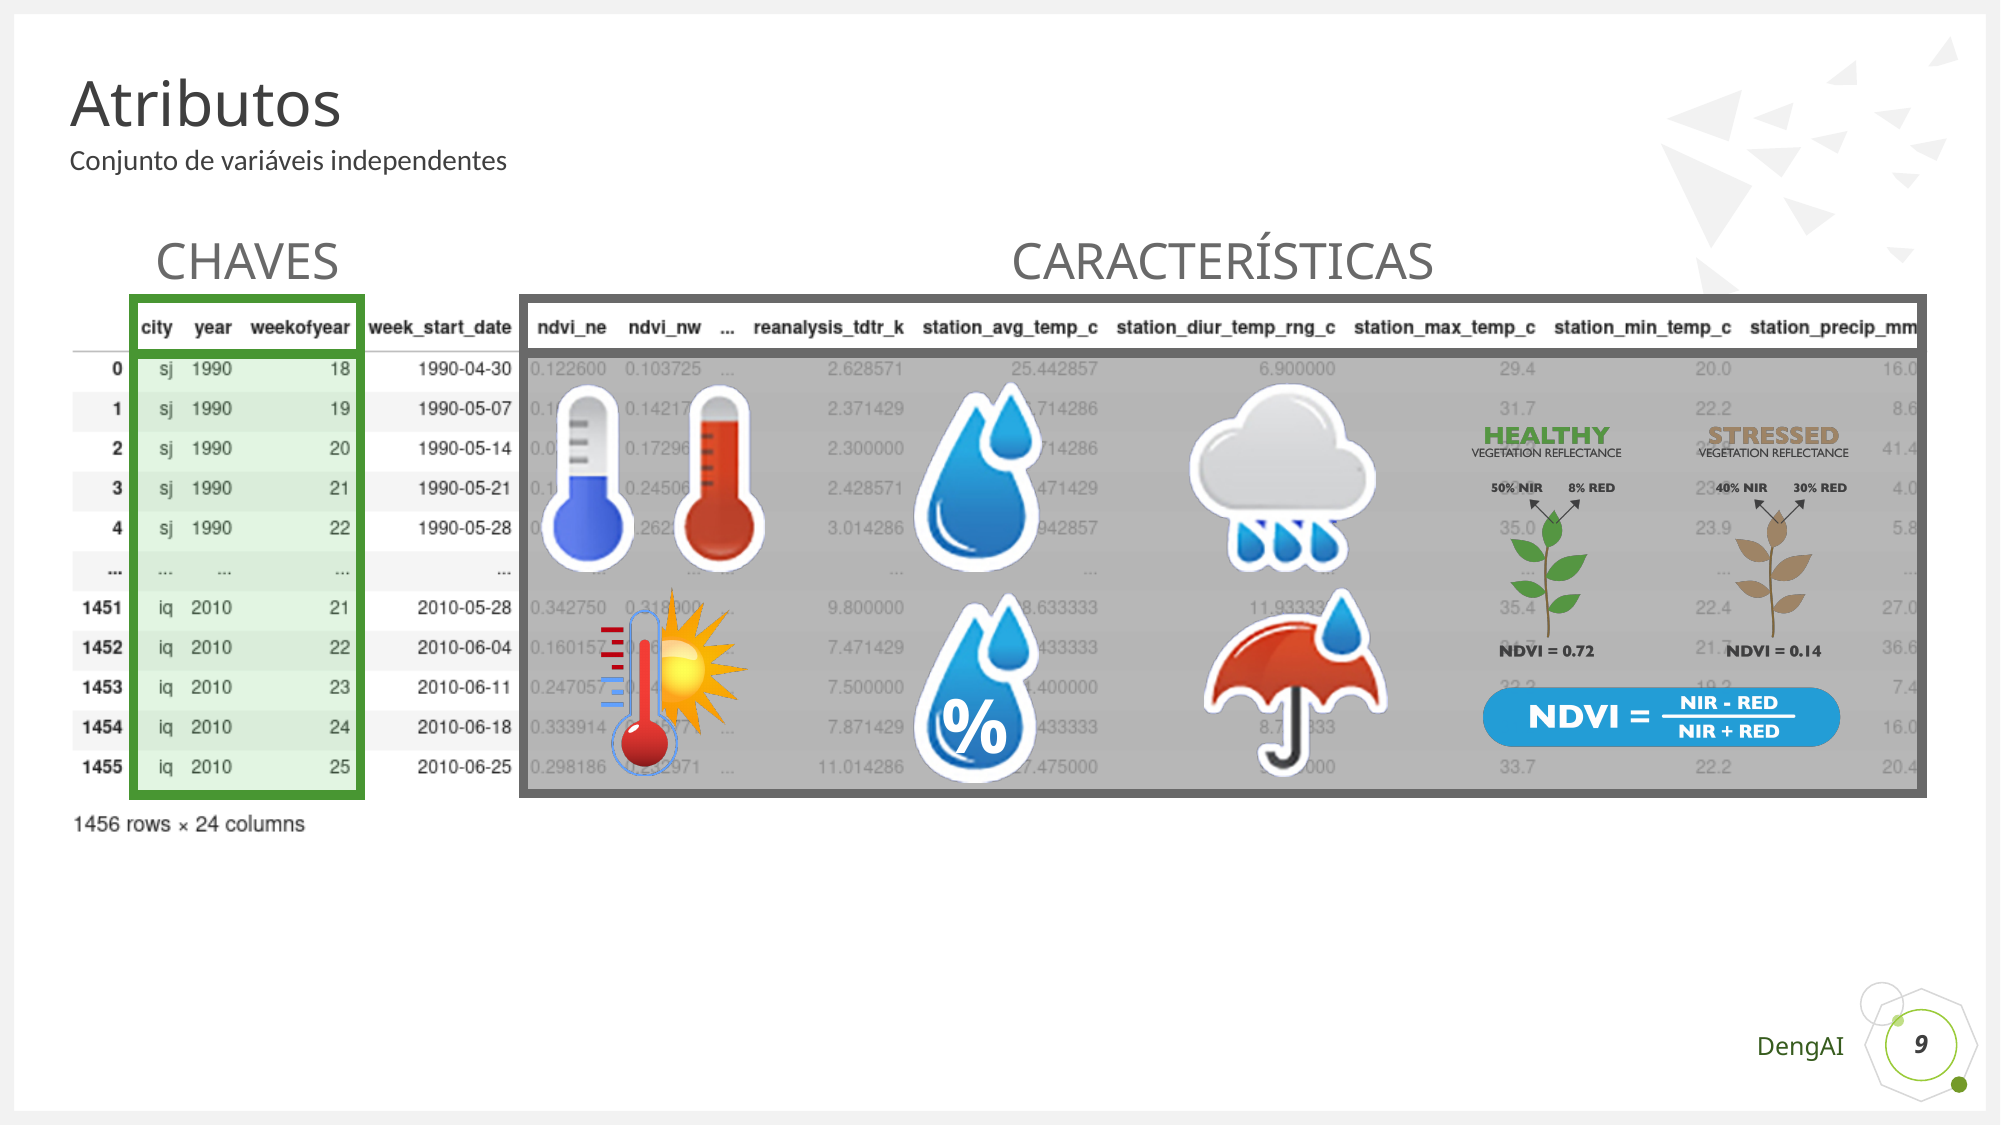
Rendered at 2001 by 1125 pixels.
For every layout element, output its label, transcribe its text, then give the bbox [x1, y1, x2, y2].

picture [601, 587, 748, 776]
picture [673, 384, 766, 573]
title Atributos [70, 70, 1932, 142]
picture [910, 382, 1043, 573]
slide_number ‹#› [1885, 1008, 1958, 1082]
text_box CHAVES [109, 229, 387, 290]
text_box DengAI [1432, 1029, 1845, 1061]
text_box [911, 593, 1040, 783]
picture [539, 384, 634, 573]
text_box [133, 298, 361, 304]
text_box Conjunto de variáveis independentes [70, 140, 521, 176]
text_box CARACTERÍSTICAS [994, 229, 1453, 290]
picture [1450, 410, 1874, 764]
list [70, 305, 1932, 841]
text_box [523, 298, 1923, 304]
picture [1204, 587, 1388, 778]
picture [1188, 382, 1377, 573]
